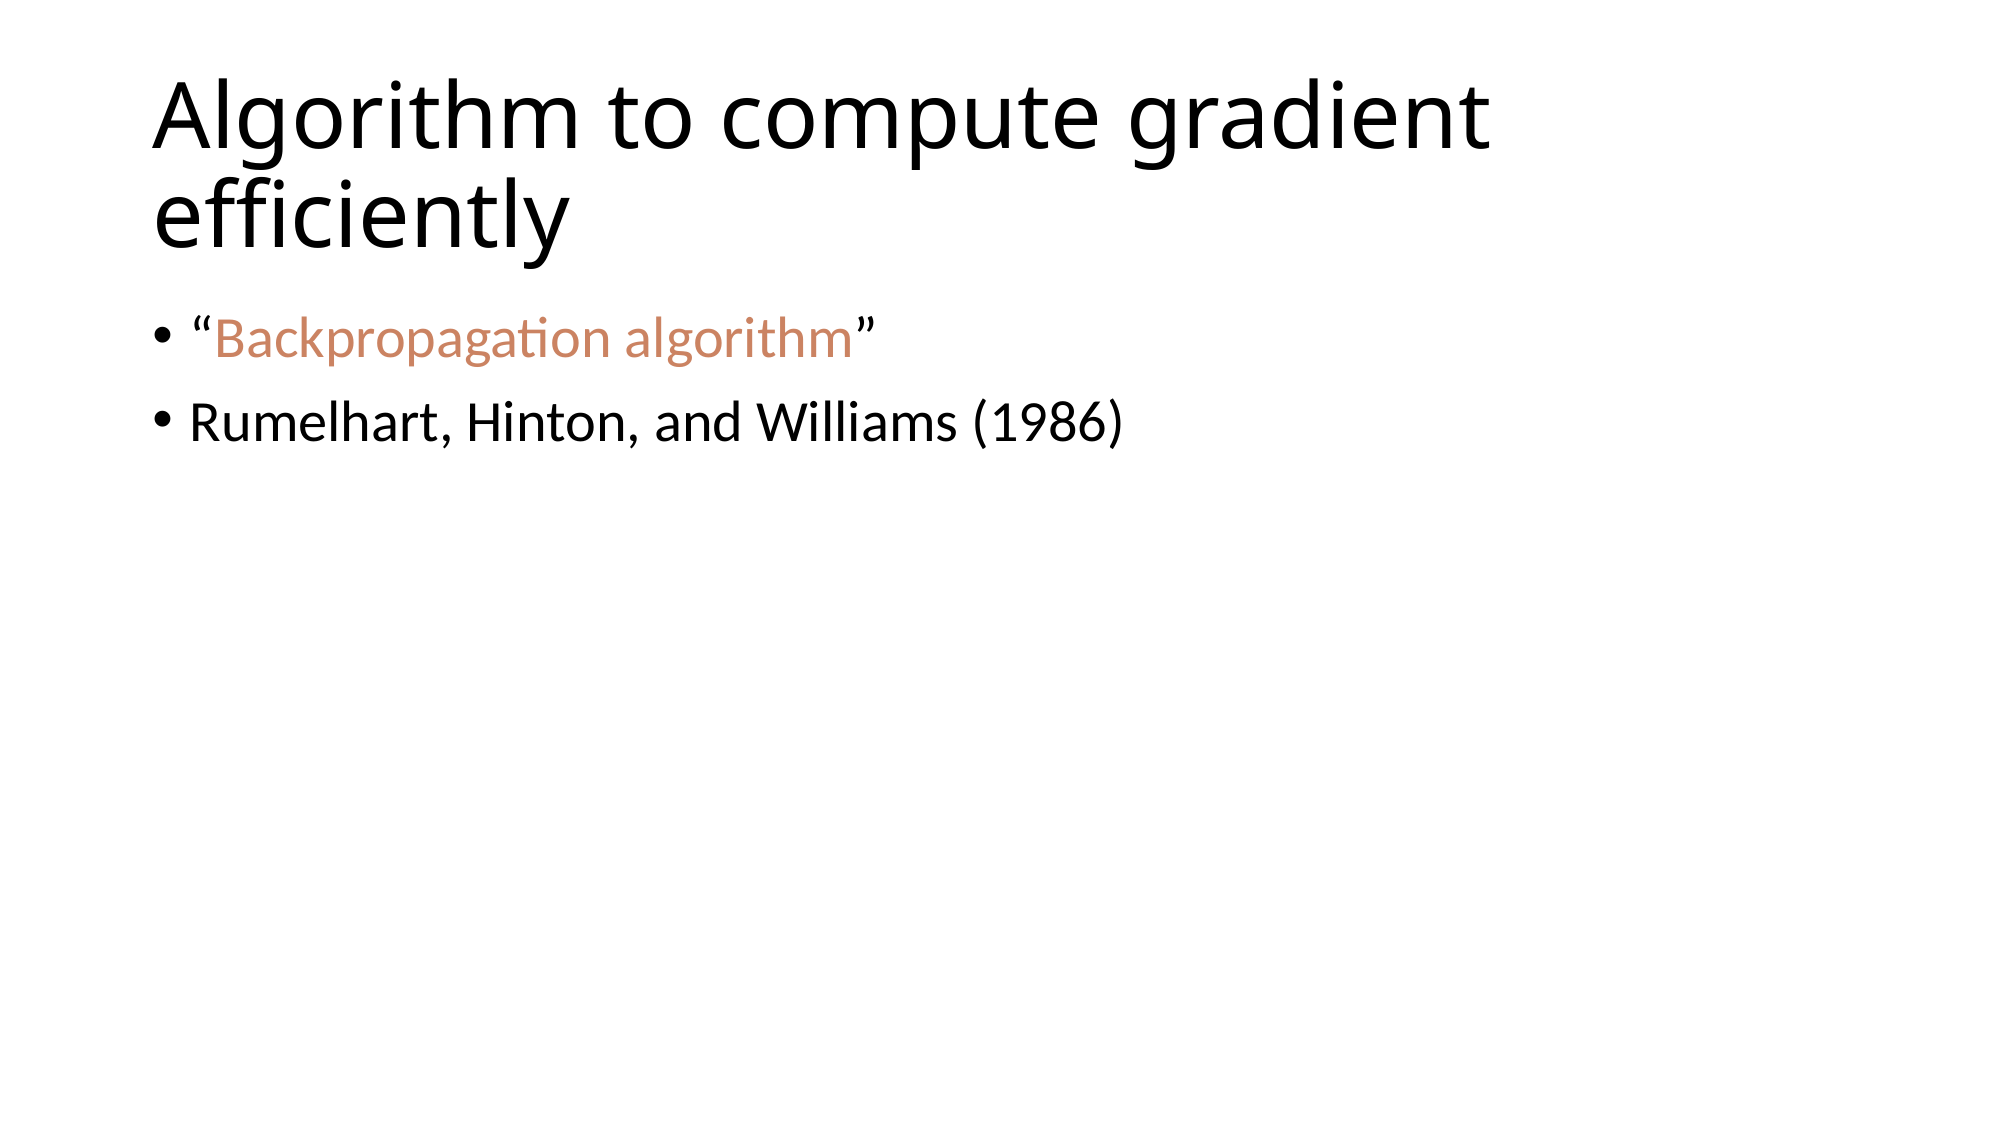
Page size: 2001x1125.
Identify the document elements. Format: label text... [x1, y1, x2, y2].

list “Backpropagation algorithm” Rumelhart, Hinton, and Williams (1986) [137, 299, 1863, 1014]
title Algorithm to compute gradient efficiently [137, 59, 1863, 278]
